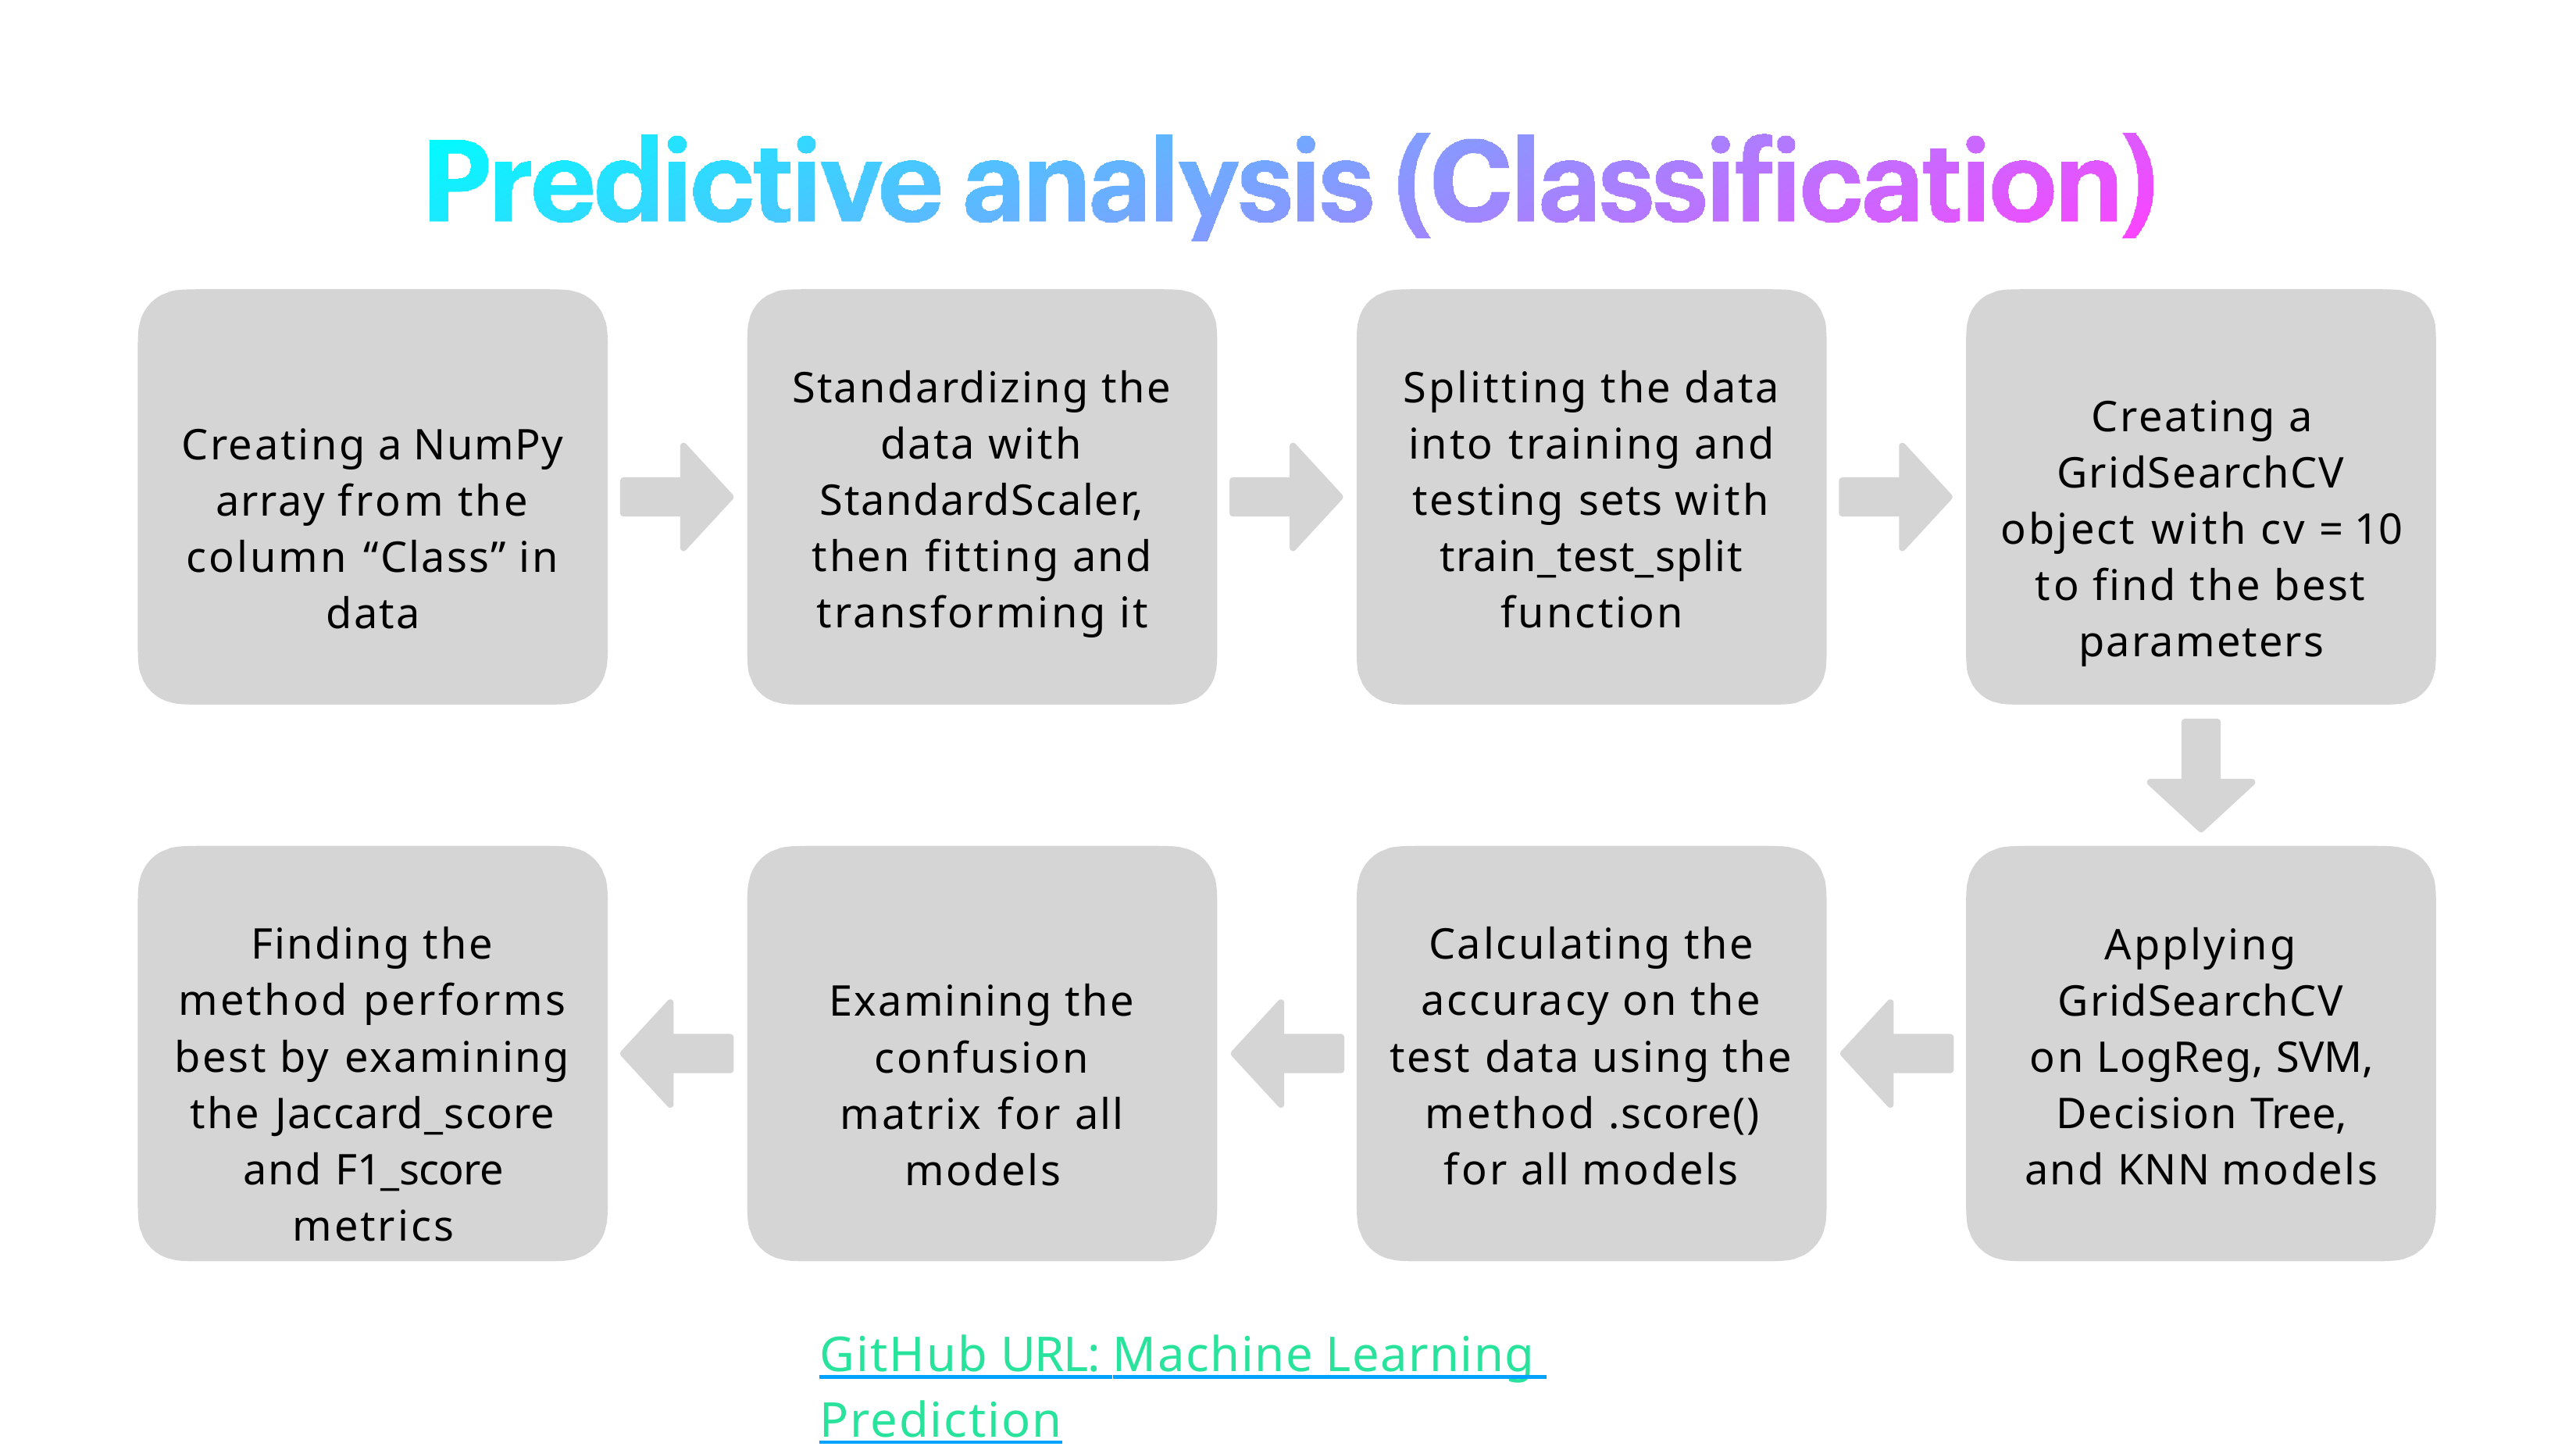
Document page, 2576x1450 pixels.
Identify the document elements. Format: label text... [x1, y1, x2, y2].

text_box Splitting the data into training and testing sets with train_test_split function [1368, 353, 1815, 637]
text_box Applying GridSearchCV on LogReg, SVM, Decision Tree, and KNN models [2010, 909, 2392, 1194]
text_box Examining the confusion matrix for all models [808, 966, 1157, 1194]
text_box Standardizing the data with StandardScaler, then fitting and transforming it [765, 353, 1200, 637]
text_box [747, 289, 1218, 705]
text_box [137, 845, 608, 1262]
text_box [1230, 999, 1345, 1109]
text_box [1966, 845, 2436, 1262]
text_box GitHub URL: Machine Learning Prediction [818, 1321, 1758, 1450]
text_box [1839, 999, 1954, 1109]
text_box [1356, 845, 1827, 1262]
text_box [1229, 442, 1343, 552]
text_box Calculating the accuracy on the test data using the method .score() for all models [1382, 909, 1801, 1194]
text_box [619, 999, 734, 1109]
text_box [619, 442, 734, 552]
text_box [747, 845, 1218, 1262]
text_box [1356, 289, 1827, 705]
text_box Creating a GridSearchCV object with cv = 10 to find the best parameters [1982, 381, 2420, 666]
text_box [1966, 289, 2436, 705]
text_box [137, 289, 608, 705]
text_box Creating a NumPy array from the column “Class” in data [144, 410, 601, 638]
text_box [1839, 442, 1953, 552]
picture [430, 133, 2153, 241]
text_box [2146, 718, 2256, 833]
text_box Finding the method performs best by examining the Jaccard_score and F1_score metrics [171, 909, 575, 1250]
